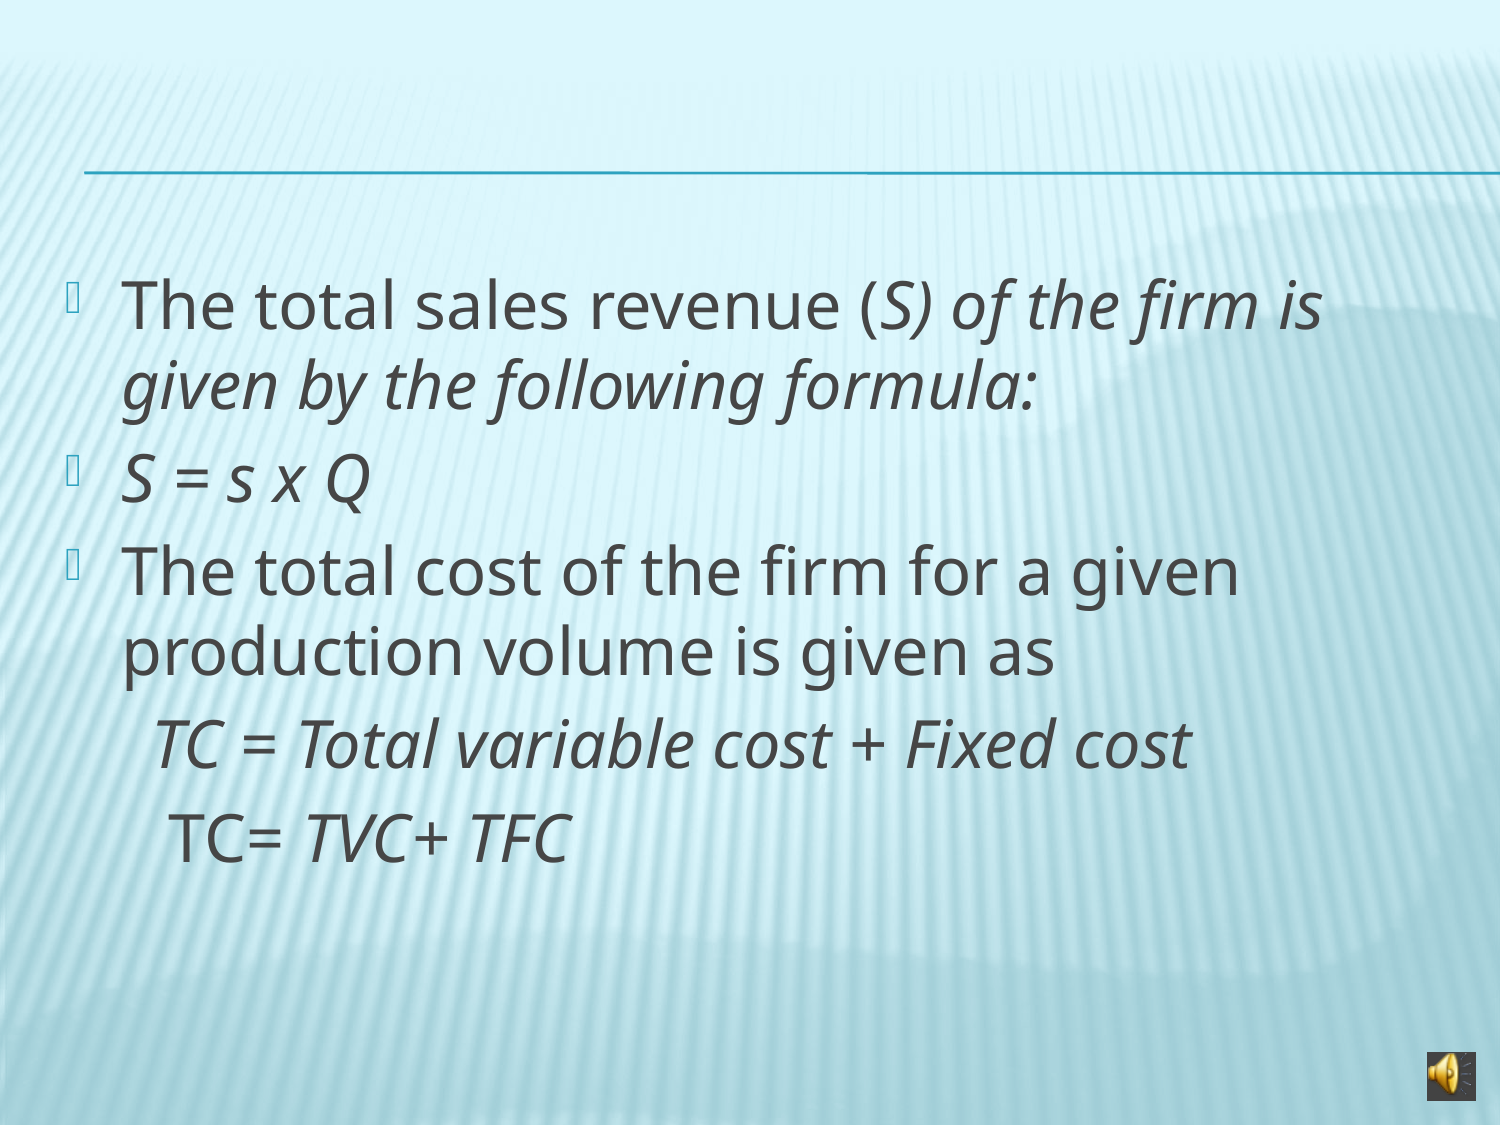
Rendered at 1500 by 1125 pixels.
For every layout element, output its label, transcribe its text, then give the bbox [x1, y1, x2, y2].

picture [1426, 1051, 1477, 1102]
list The total sales revenue (S) of the firm is given by the following formula: S = s x Q The total cost of the firm for a given production volume is given as TC = Total variable cost + Fixed cost TC= TVC+ TFC [49, 254, 1476, 998]
